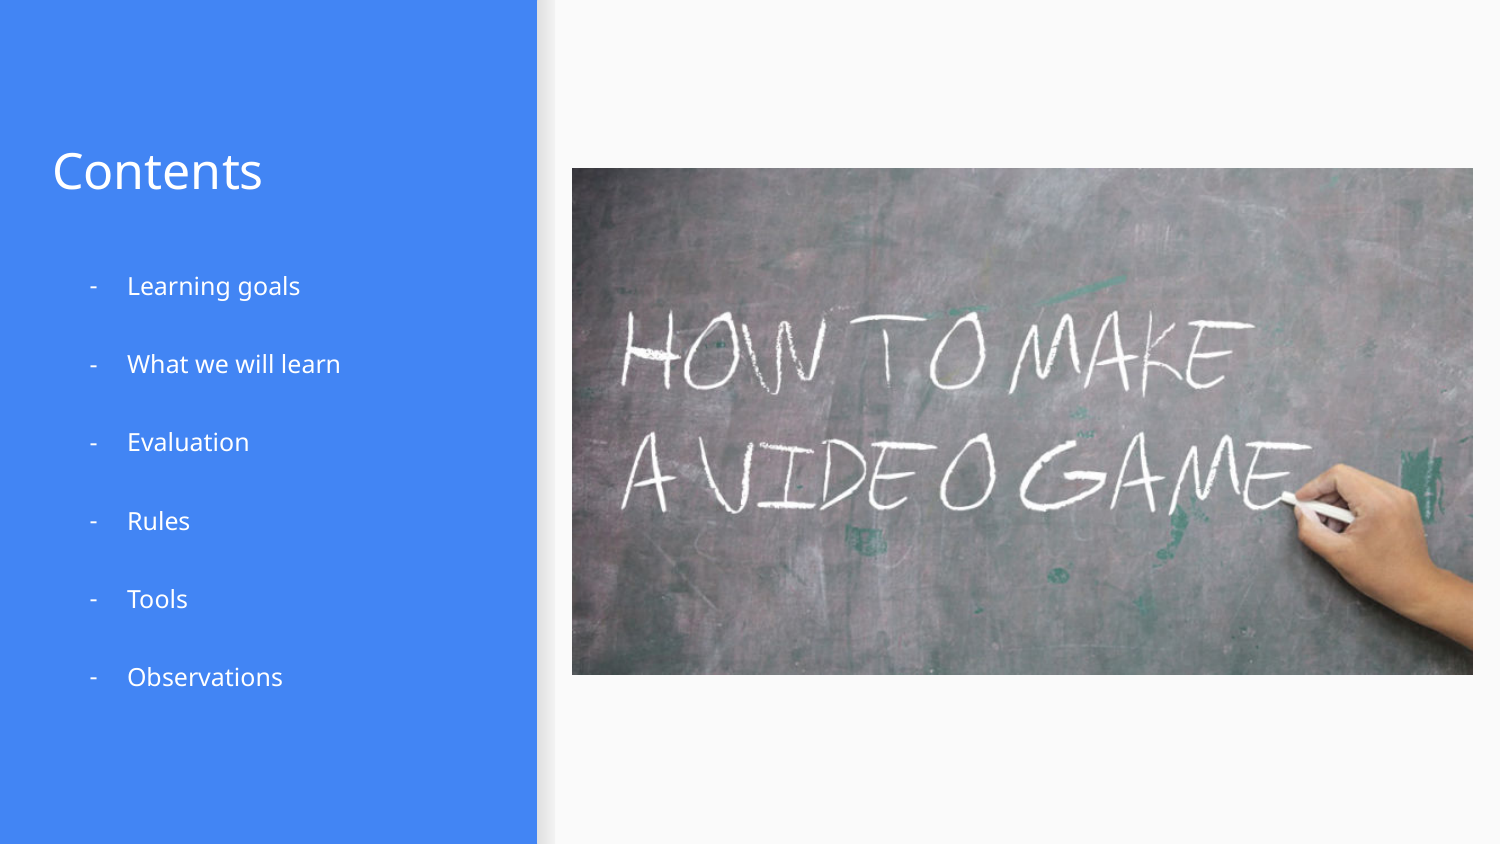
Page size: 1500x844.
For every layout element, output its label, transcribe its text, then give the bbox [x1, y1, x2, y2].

picture [572, 168, 1473, 676]
list Learning goals What we will learn Evaluation Rules Tools Observations [37, 240, 498, 760]
title Contents [37, 58, 498, 216]
